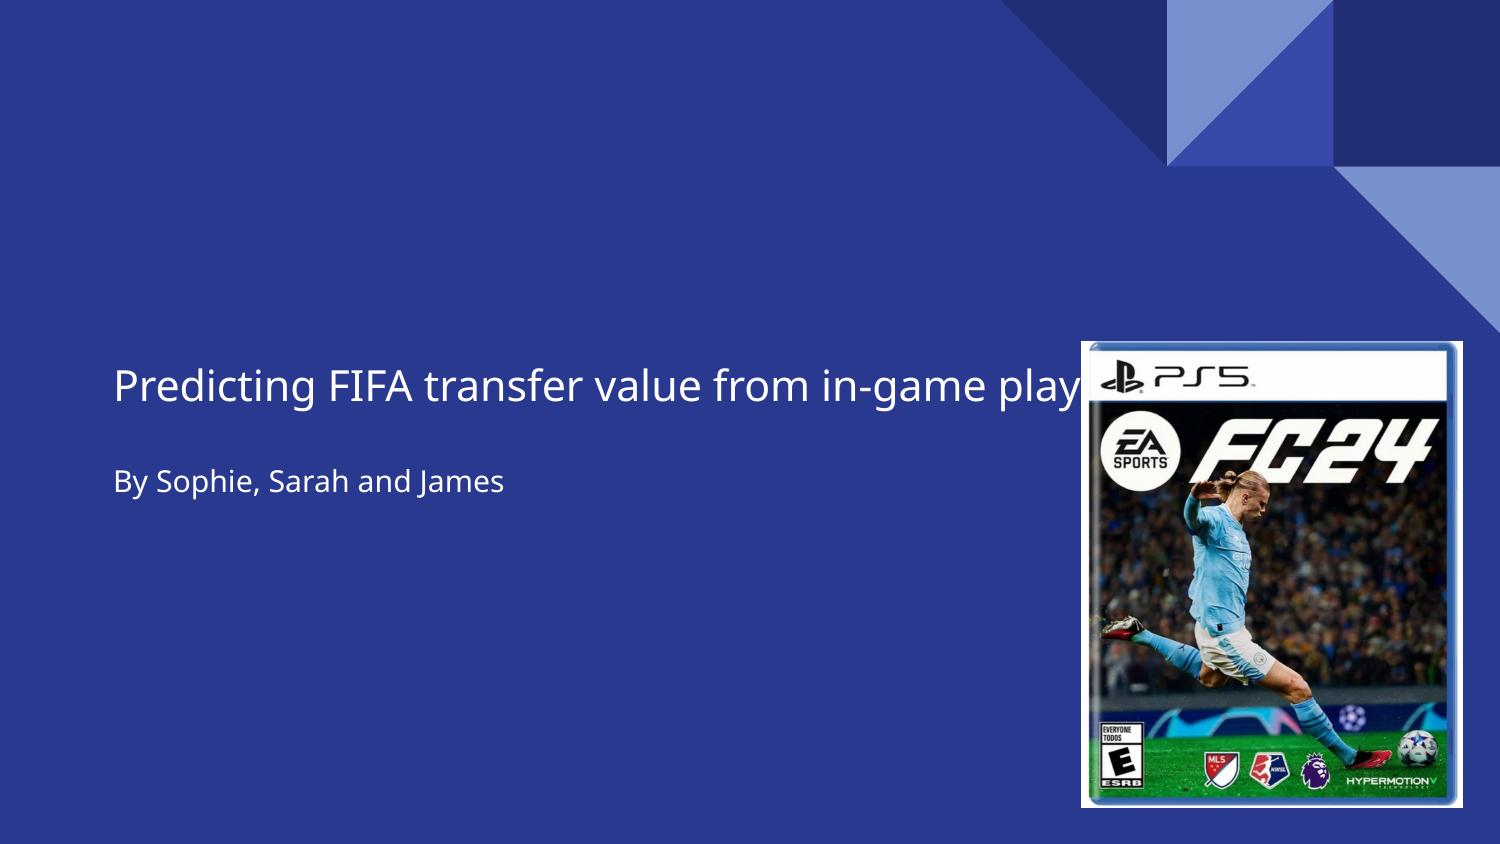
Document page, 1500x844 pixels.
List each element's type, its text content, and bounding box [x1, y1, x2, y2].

picture [1081, 341, 1464, 809]
title Predicting FIFA transfer value from in-game player statistics [98, 291, 1447, 429]
subtitle By Sophie, Sarah and James [98, 445, 1076, 517]
